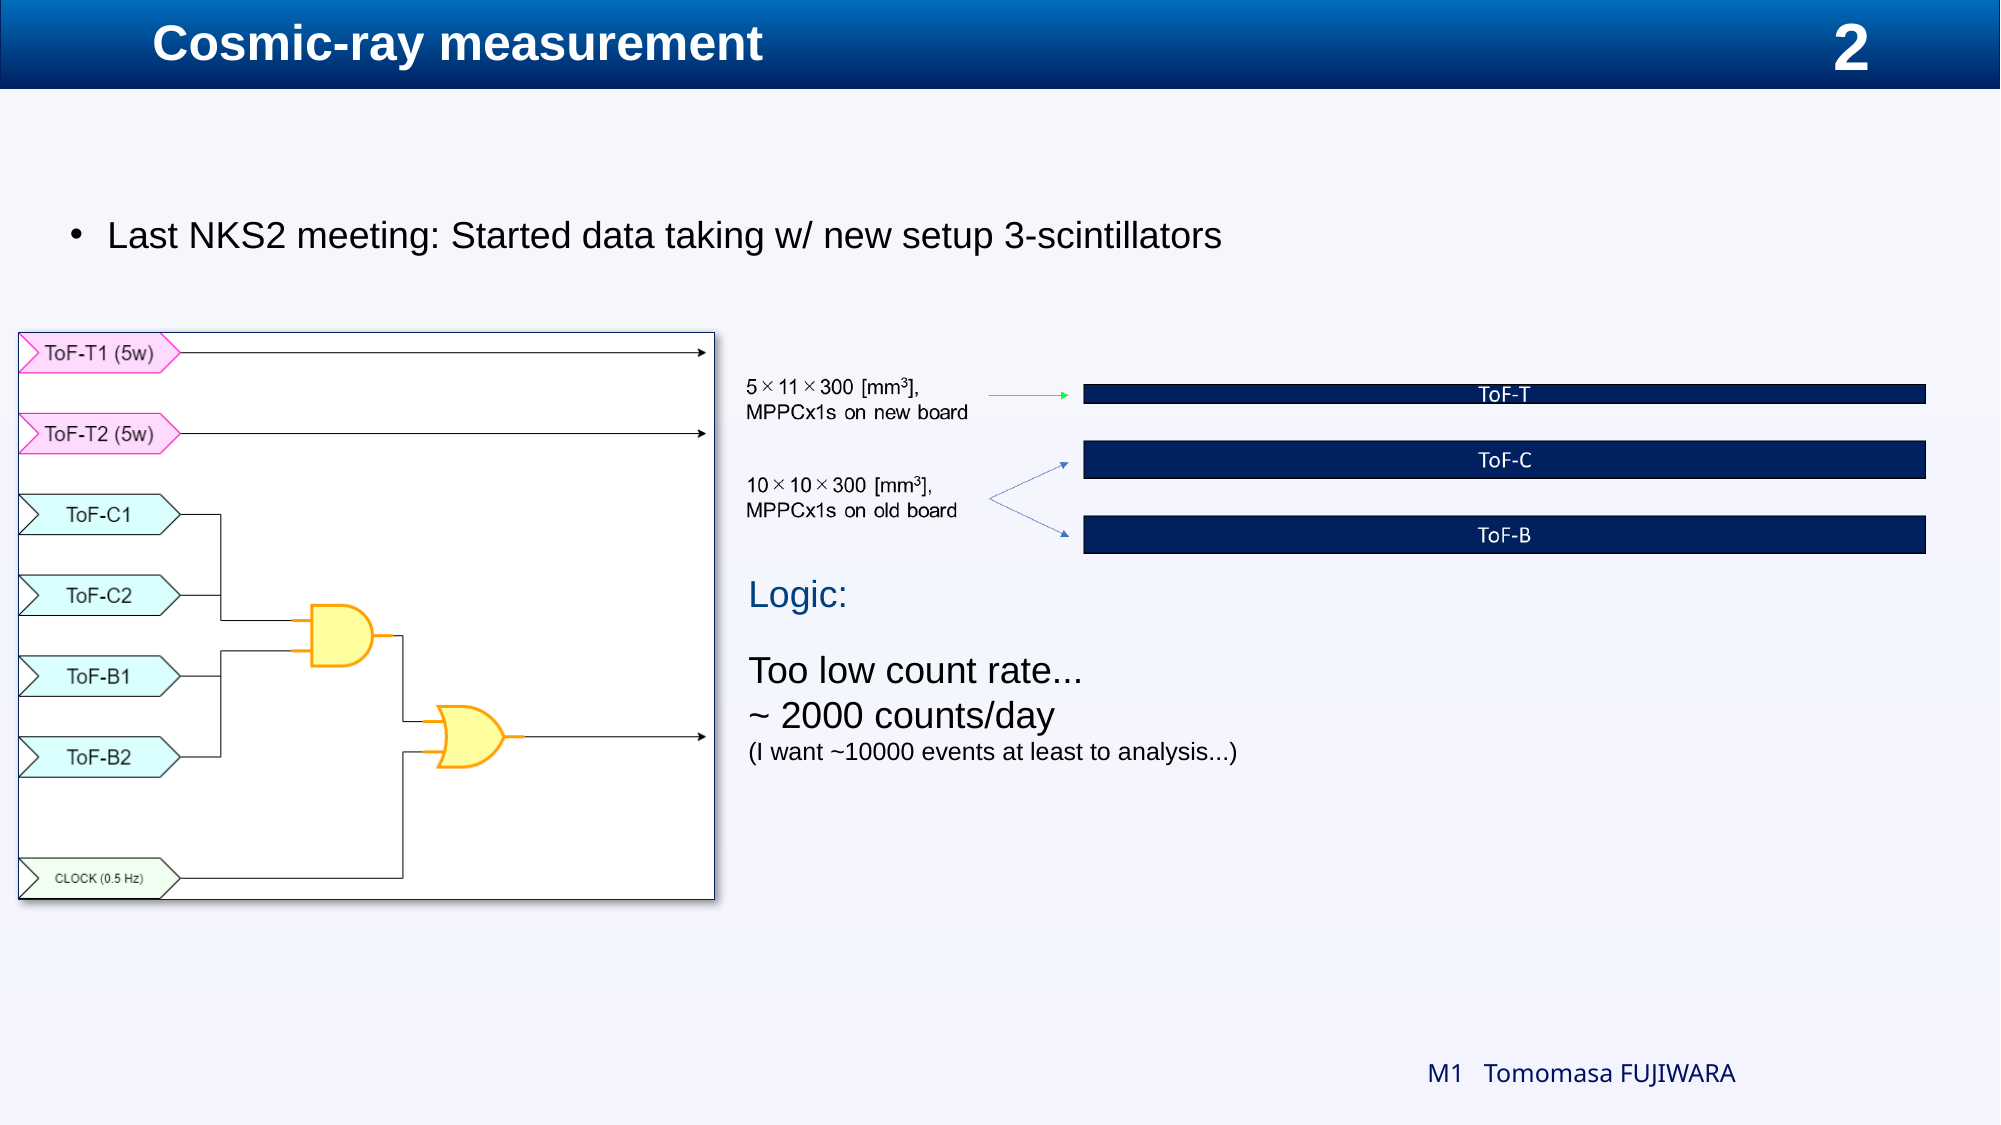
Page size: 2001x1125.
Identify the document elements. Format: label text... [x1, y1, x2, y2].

picture [18, 332, 715, 900]
text_box Too low count rate... ~ 2000 counts/day (I want ~10000 events at least to analysis...) [733, 638, 1419, 773]
title Cosmic-ray measurement [137, 0, 1863, 89]
list Last NKS2 meeting: Started data taking w/ new setup 3-scintillators [55, 208, 1945, 1024]
picture [733, 367, 1926, 563]
